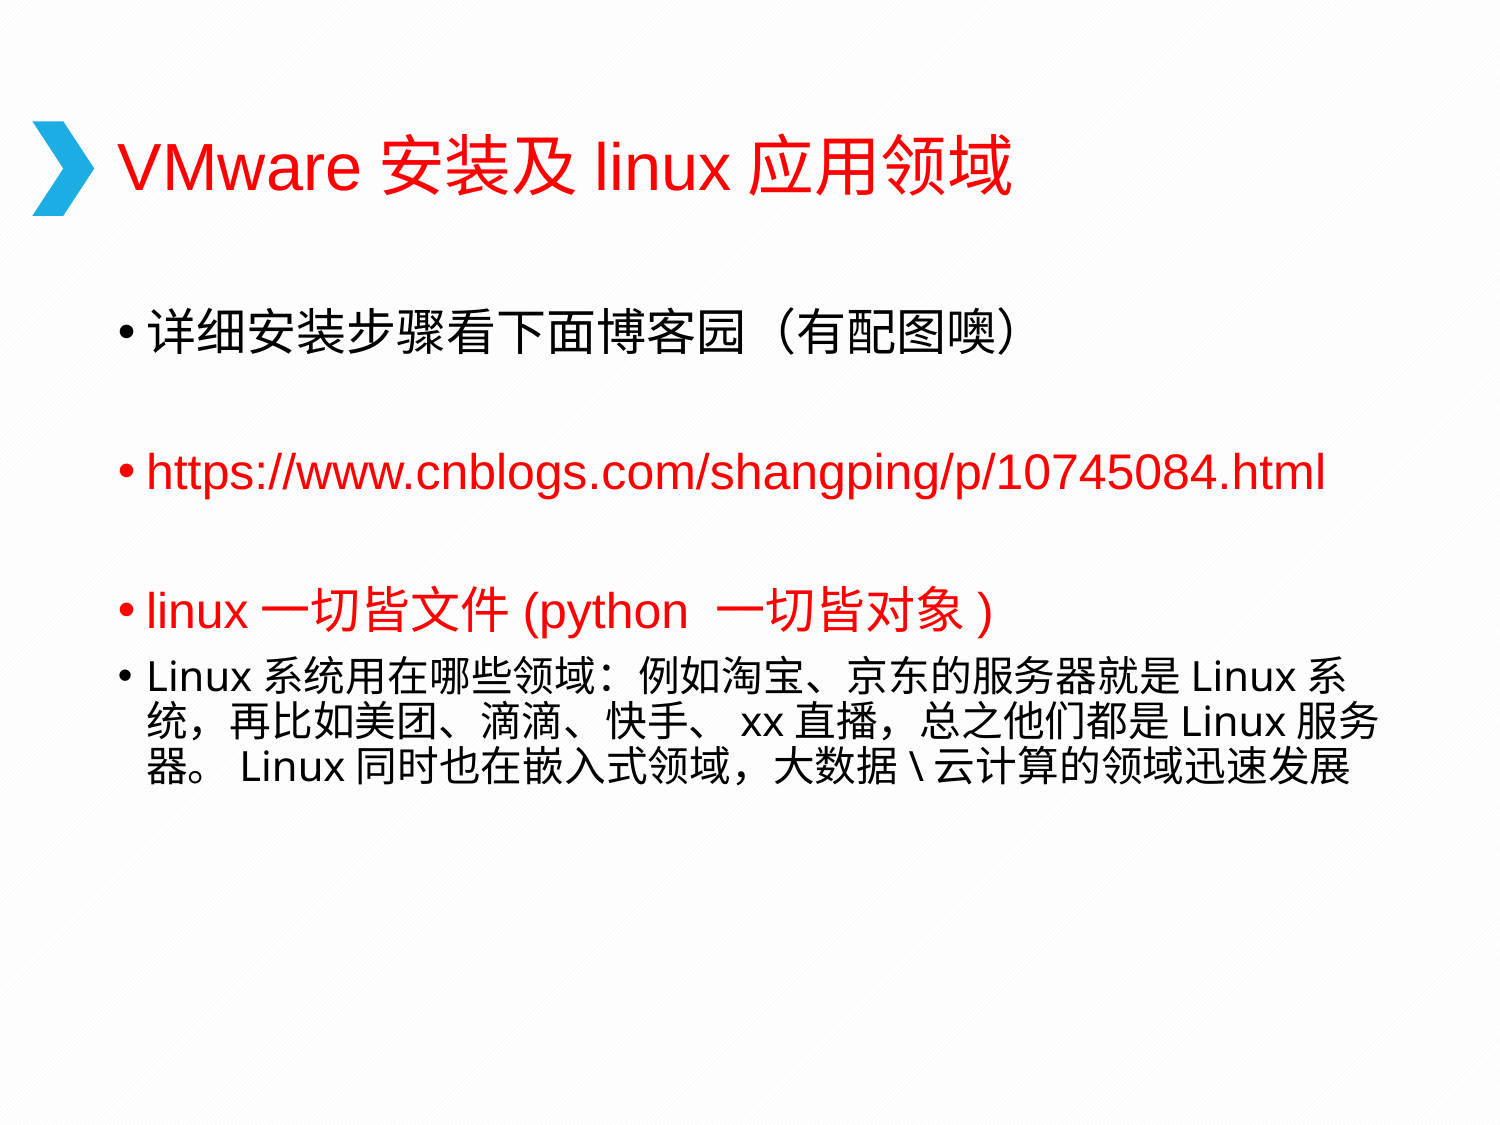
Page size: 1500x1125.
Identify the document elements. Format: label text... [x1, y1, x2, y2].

list 详细安装步骤看下面博客园（有配图噢） https://www.cnblogs.com/shangping/p/10745084.html linux一切皆文件(python 一切皆对象) Linux系统用在哪些领域：例如淘宝、京东的服务器就是Linux系统，再比如美团、滴滴、快手、xx直播，总之他们都是Linux服务器。Linux同时也在嵌入式领域，大数据\云计算的领域迅速发展 [103, 299, 1397, 1014]
title VMware安装及linux应用领域 [103, 59, 1397, 278]
